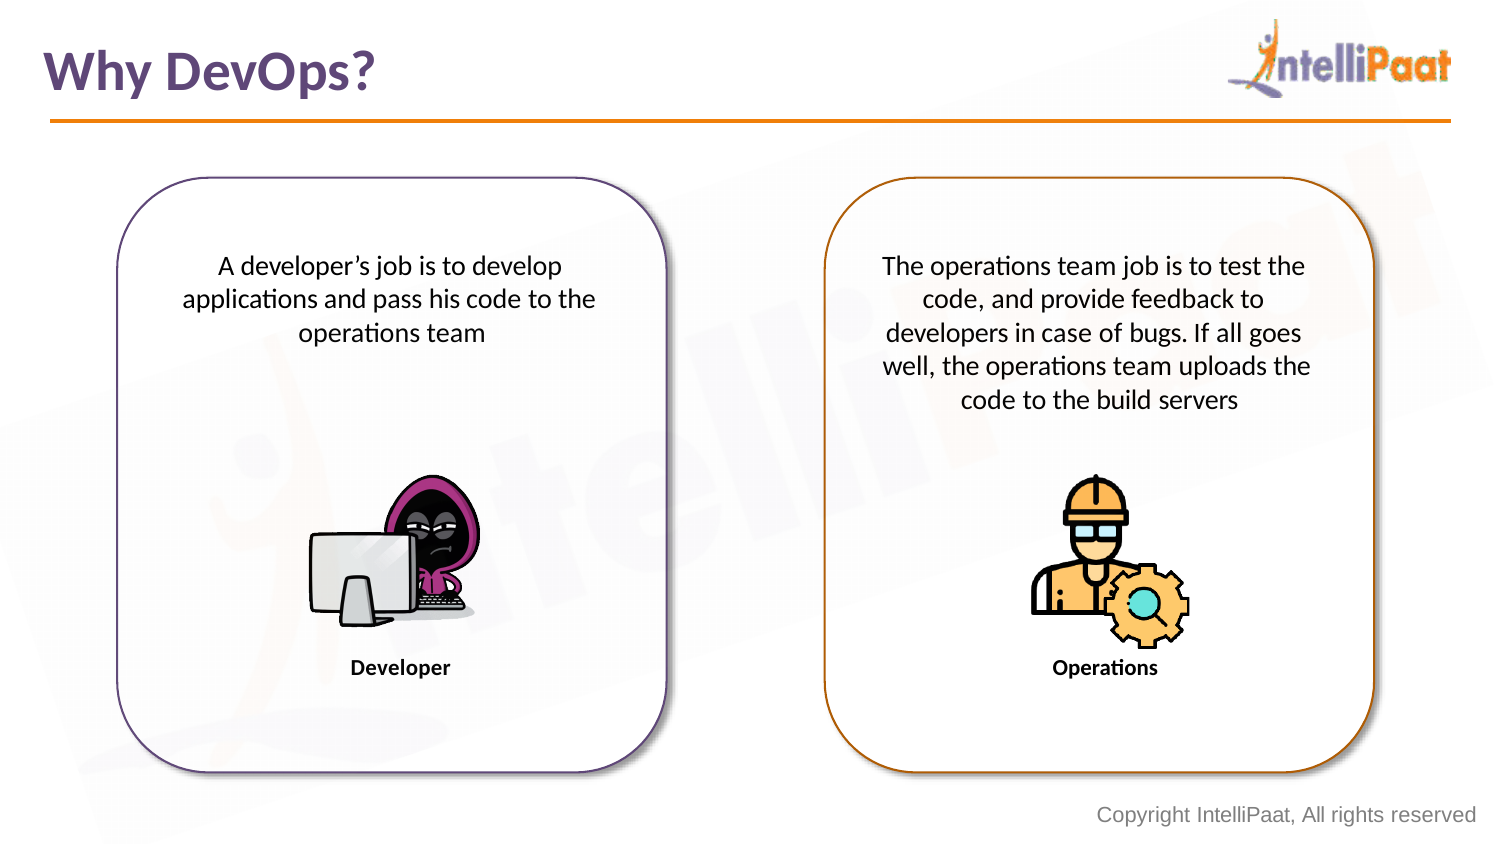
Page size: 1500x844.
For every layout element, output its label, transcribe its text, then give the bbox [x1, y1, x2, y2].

footer Copyright IntelliPaat, All rights reserved [1094, 801, 1485, 844]
text_box [0, 0, 1494, 844]
